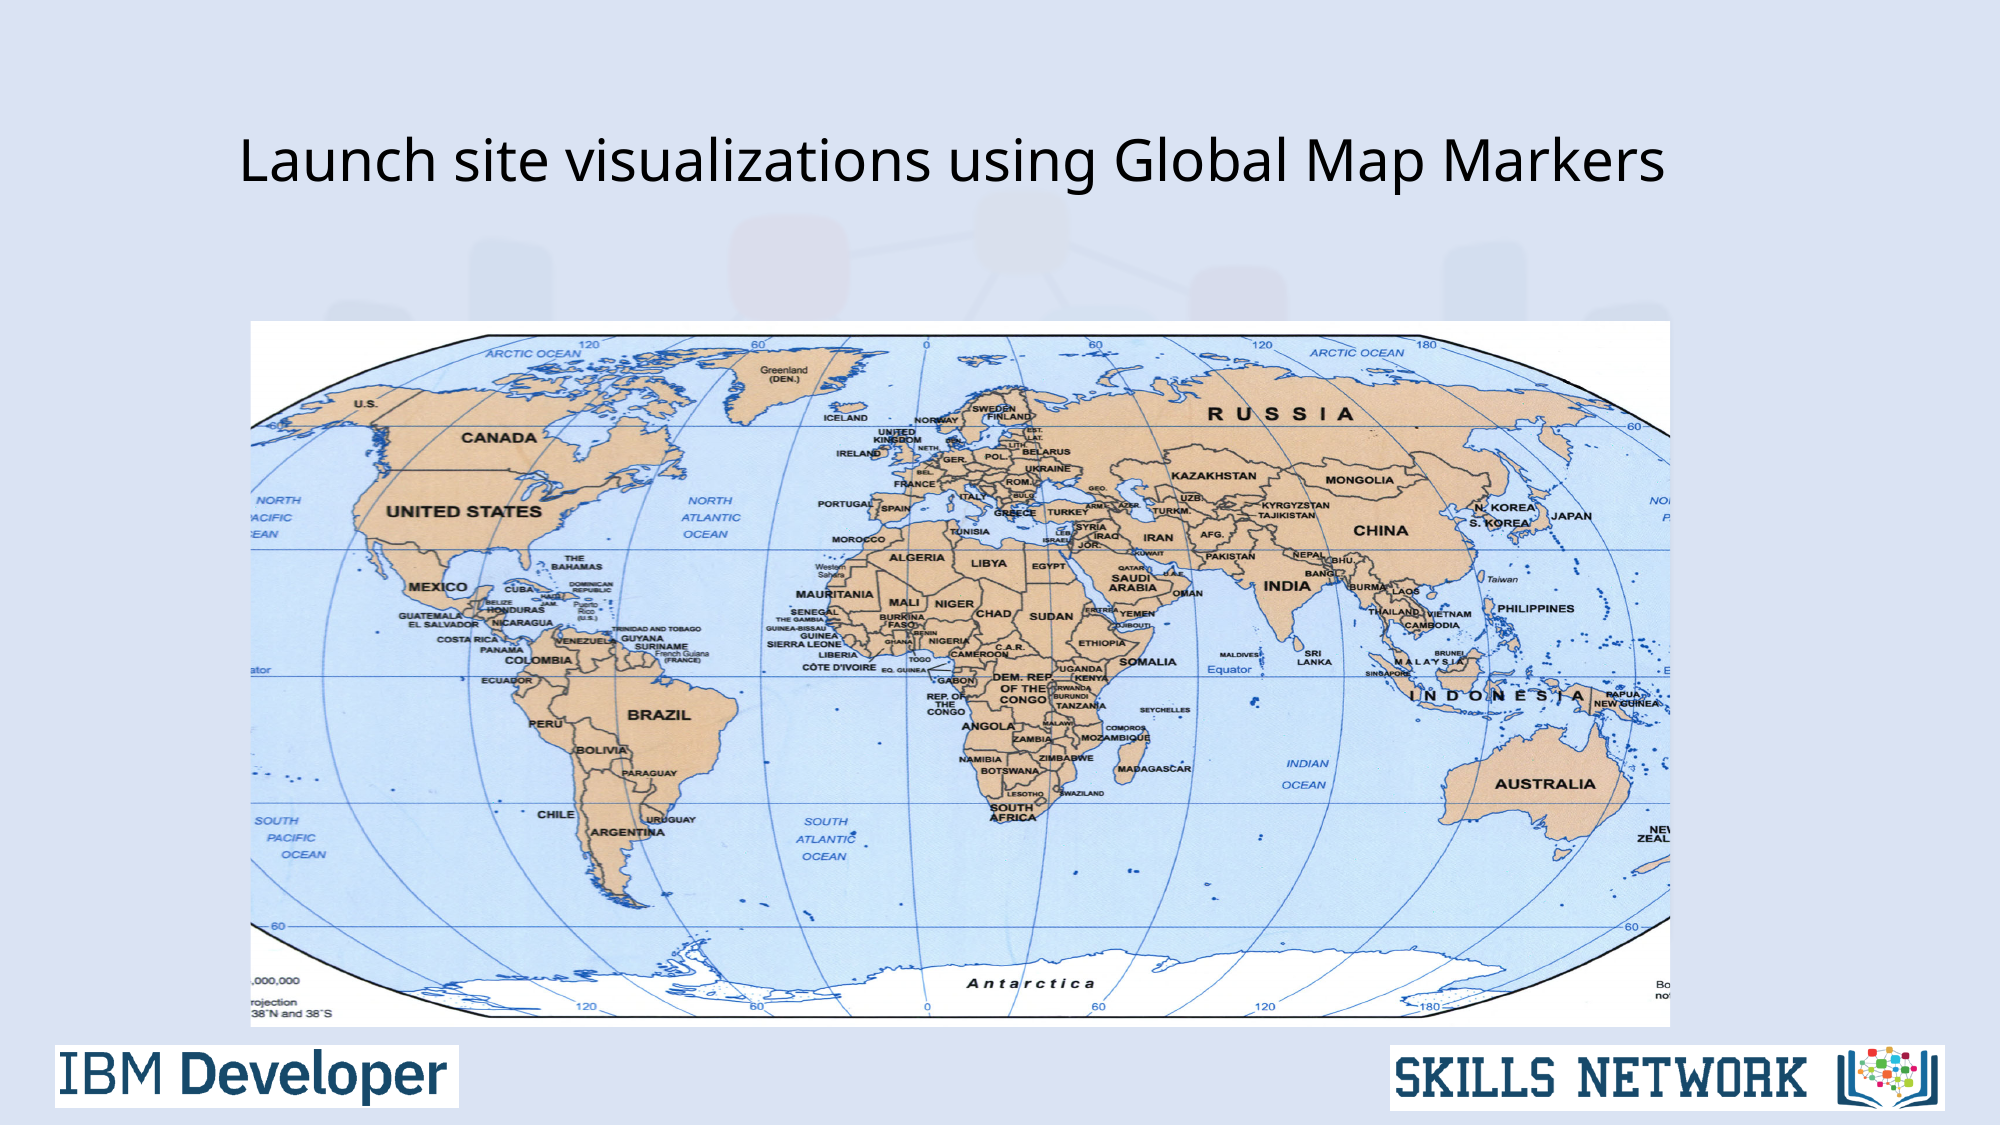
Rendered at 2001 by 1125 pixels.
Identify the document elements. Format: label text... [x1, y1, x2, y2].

picture [250, 321, 1671, 1027]
picture [55, 1045, 459, 1108]
text_box Launch site visualizations using Global Map Markers [224, 115, 1782, 201]
picture [1390, 1045, 1945, 1111]
